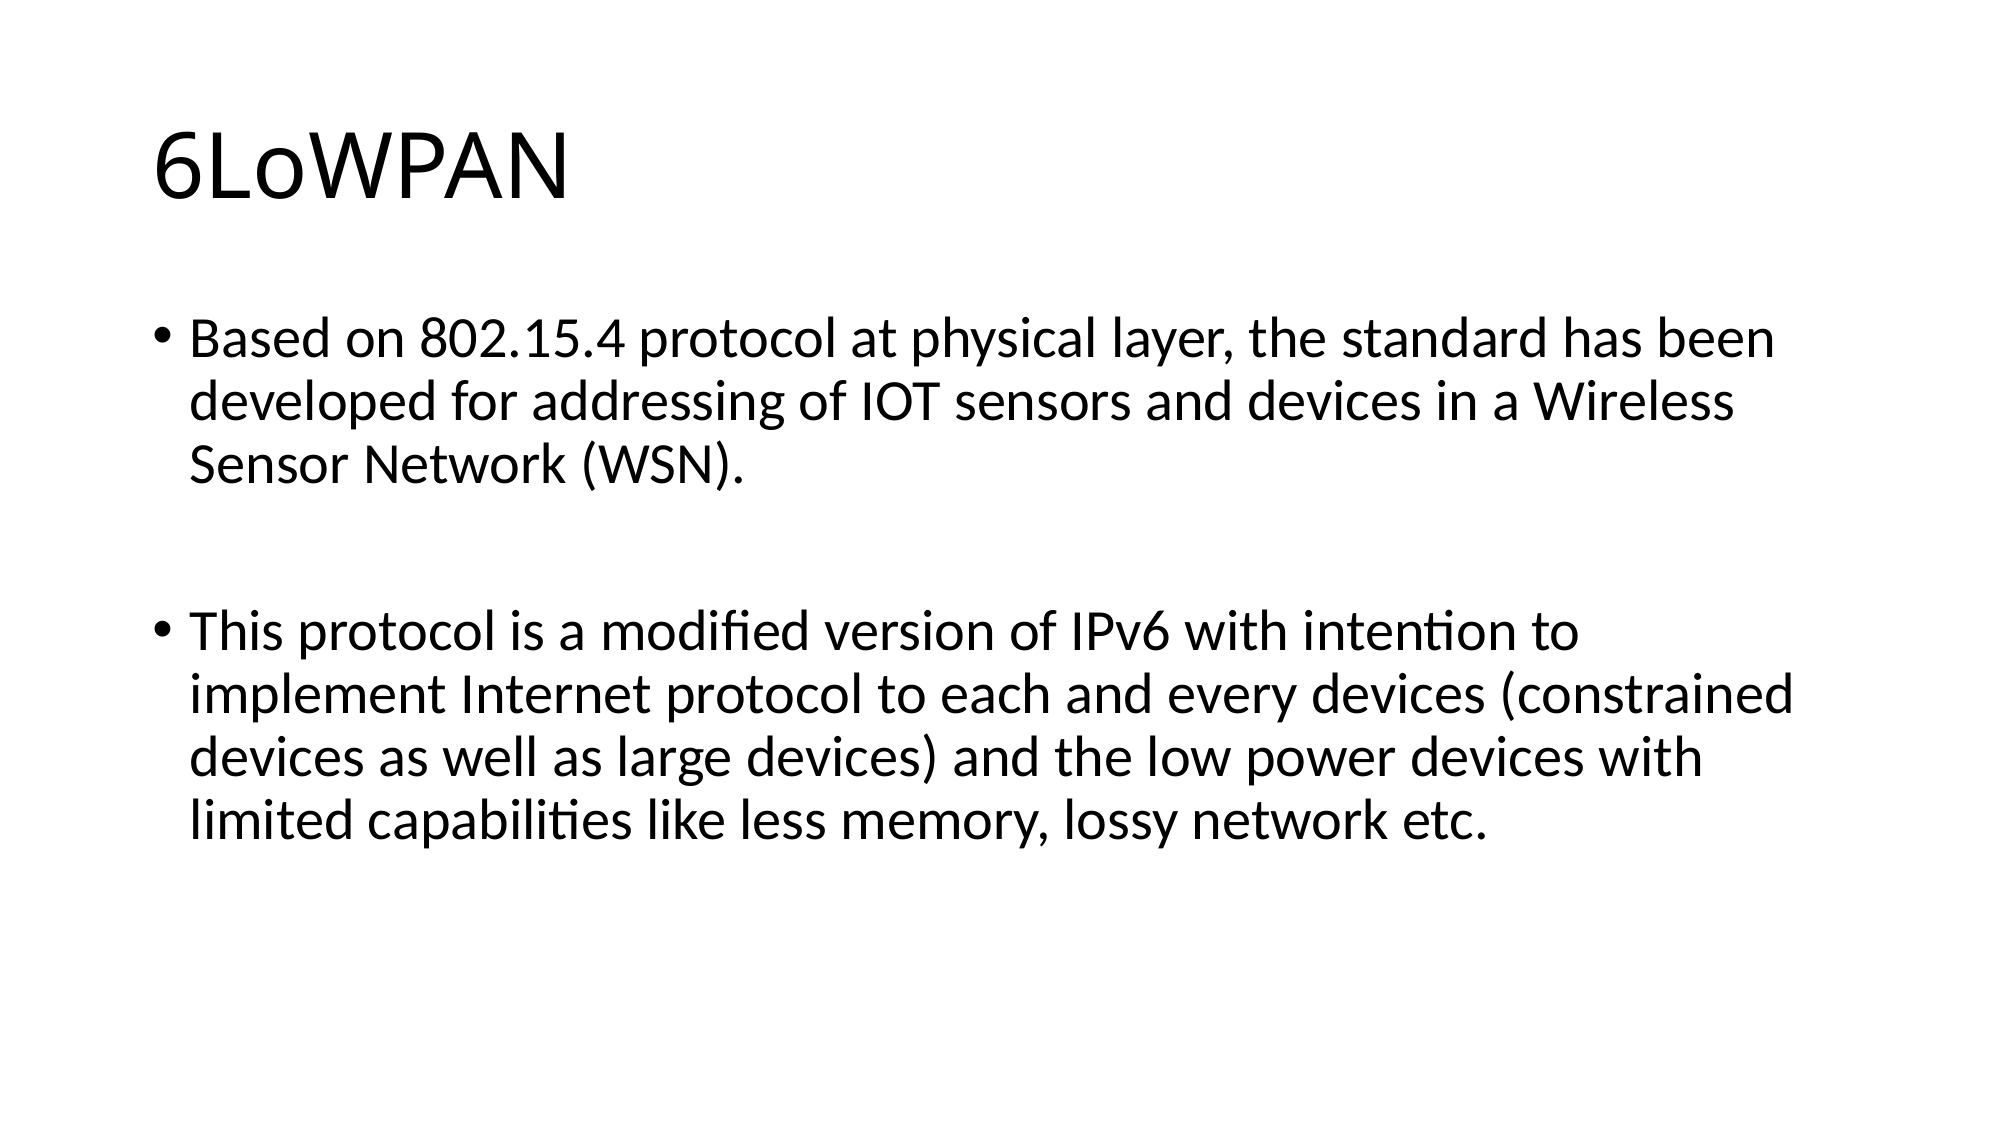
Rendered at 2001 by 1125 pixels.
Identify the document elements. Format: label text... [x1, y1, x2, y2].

list Based on 802.15.4 protocol at physical layer, the standard has been developed for addressing of IOT sensors and devices in a Wireless Sensor Network (WSN). This protocol is a modified version of IPv6 with intention to implement Internet protocol to each and every devices (constrained devices as well as large devices) and the low power devices with limited capabilities like less memory, lossy network etc. [137, 299, 1863, 1014]
title 6LoWPAN [137, 59, 1863, 278]
